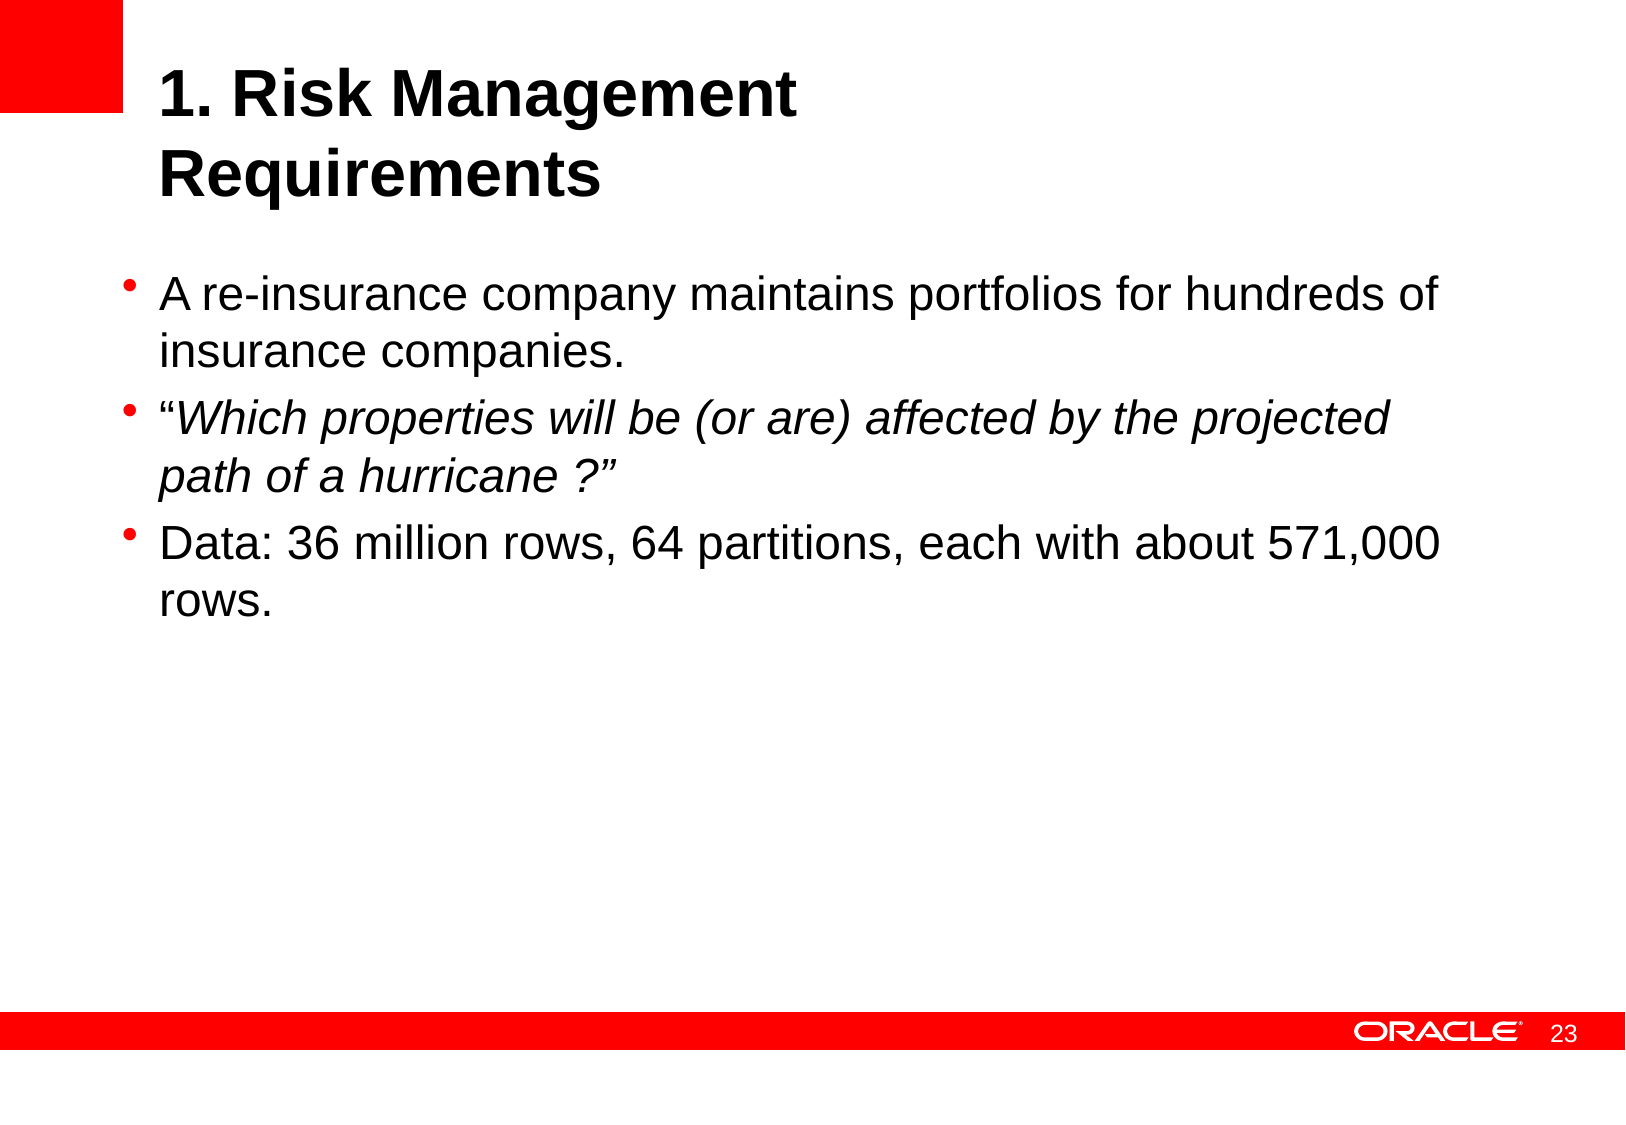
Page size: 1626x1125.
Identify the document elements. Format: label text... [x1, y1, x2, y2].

picture [0, 0, 123, 113]
list A re-insurance company maintains portfolios for hundreds of insurance companies. “Which properties will be (or are) affected by the projected path of a hurricane ?” Data: 36 million rows, 64 partitions, each with about 571,000 rows. [121, 262, 1462, 976]
title 1. Risk Management Requirements [157, 49, 1506, 205]
picture [0, 1012, 1625, 1050]
